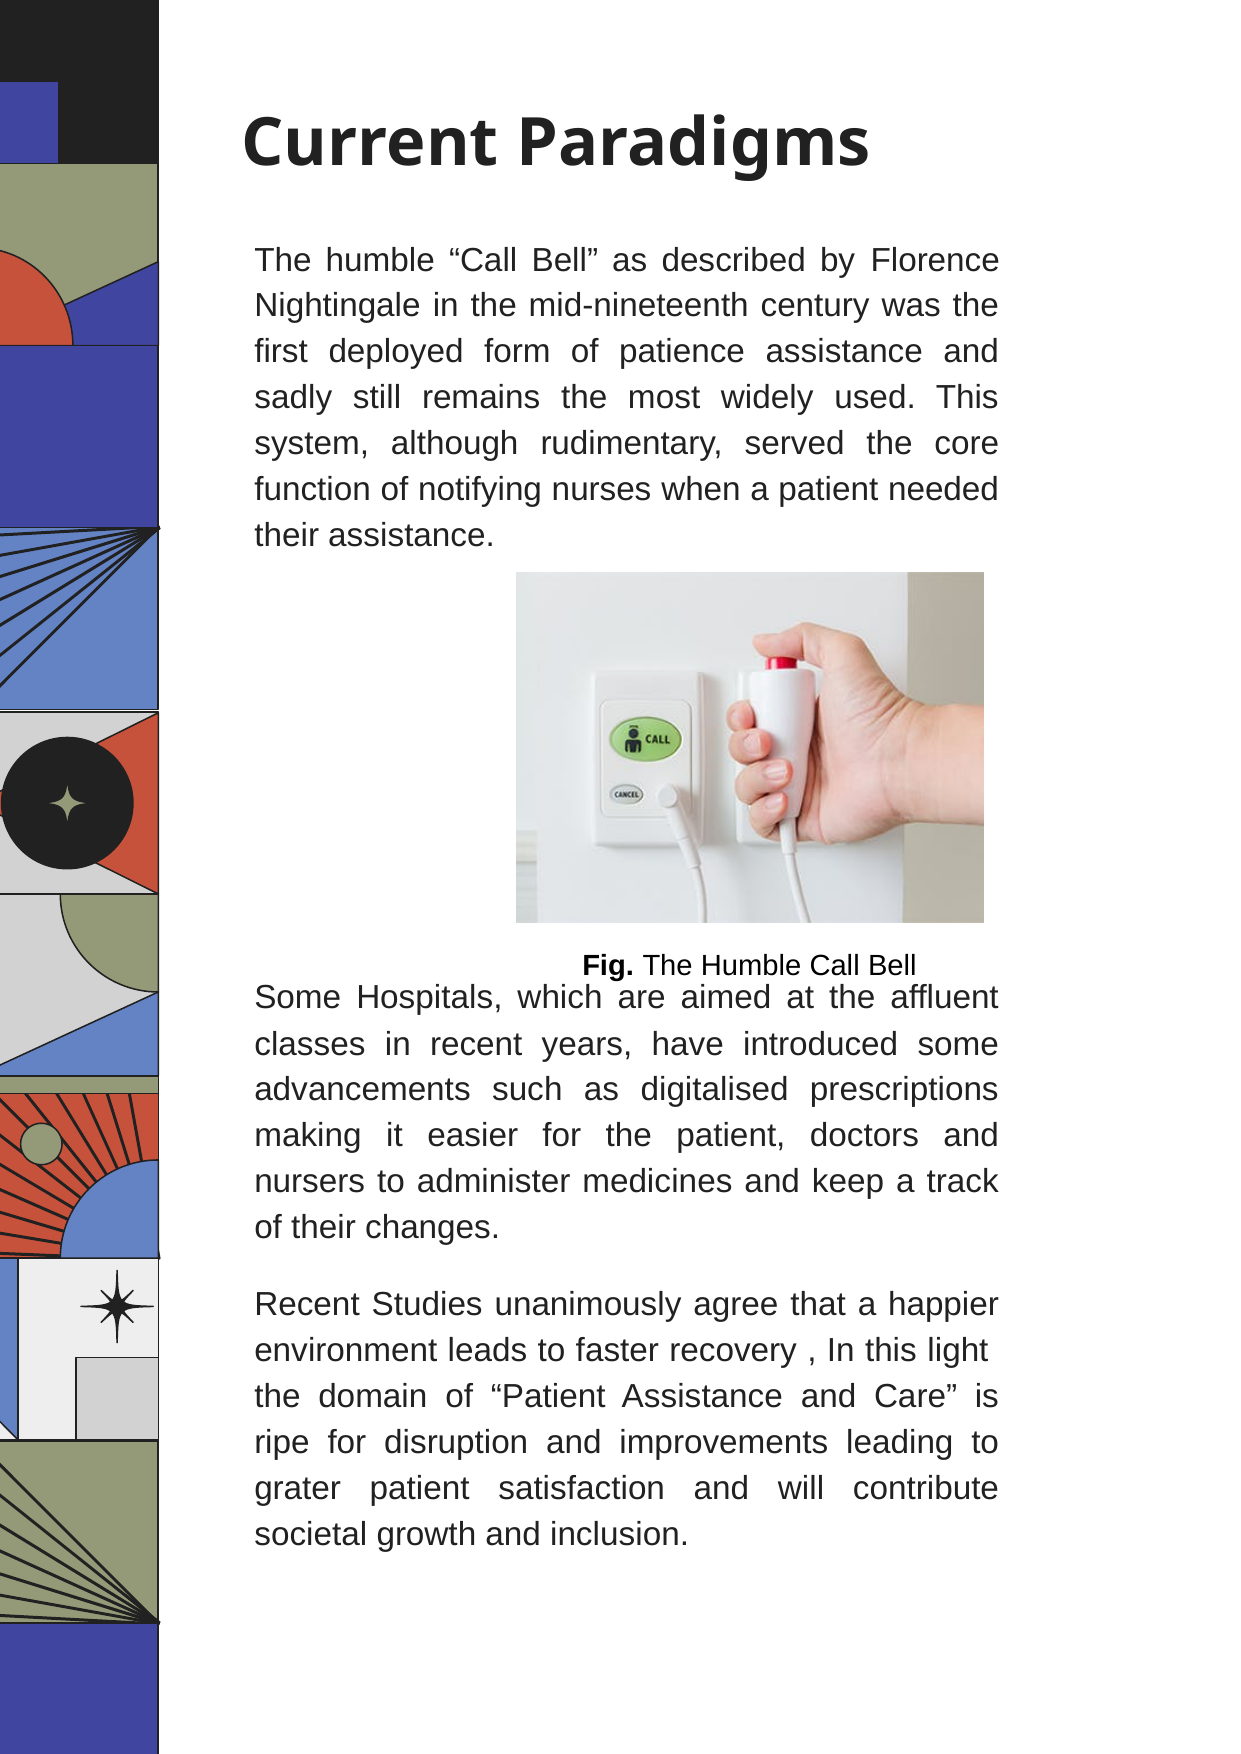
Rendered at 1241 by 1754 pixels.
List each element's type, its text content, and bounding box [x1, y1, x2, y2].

list The humble “Call Bell” as described by Florence Nightingale in the mid-nineteenth century was the first deployed form of patience assistance and sadly still remains the most widely used. This system, although rudimentary, served the core function of notifying nurses when a patient needed their assistance. Some Hospitals, which are aimed at the affluent classes in recent years, have introduced some advancements such as digitalised prescriptions making it easier for the patient, doctors and nursers to administer medicines and keep a track of their changes. Recent Studies unanimously agree that a happier environment leads to faster recovery , In this light the domain of “Patient Assistance and Care” is ripe for disruption and improvements leading to grater patient satisfaction and will contribute societal growth and inclusion. [218, 216, 1016, 1107]
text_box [516, 572, 984, 990]
title Current Paradigms [226, 71, 1096, 163]
